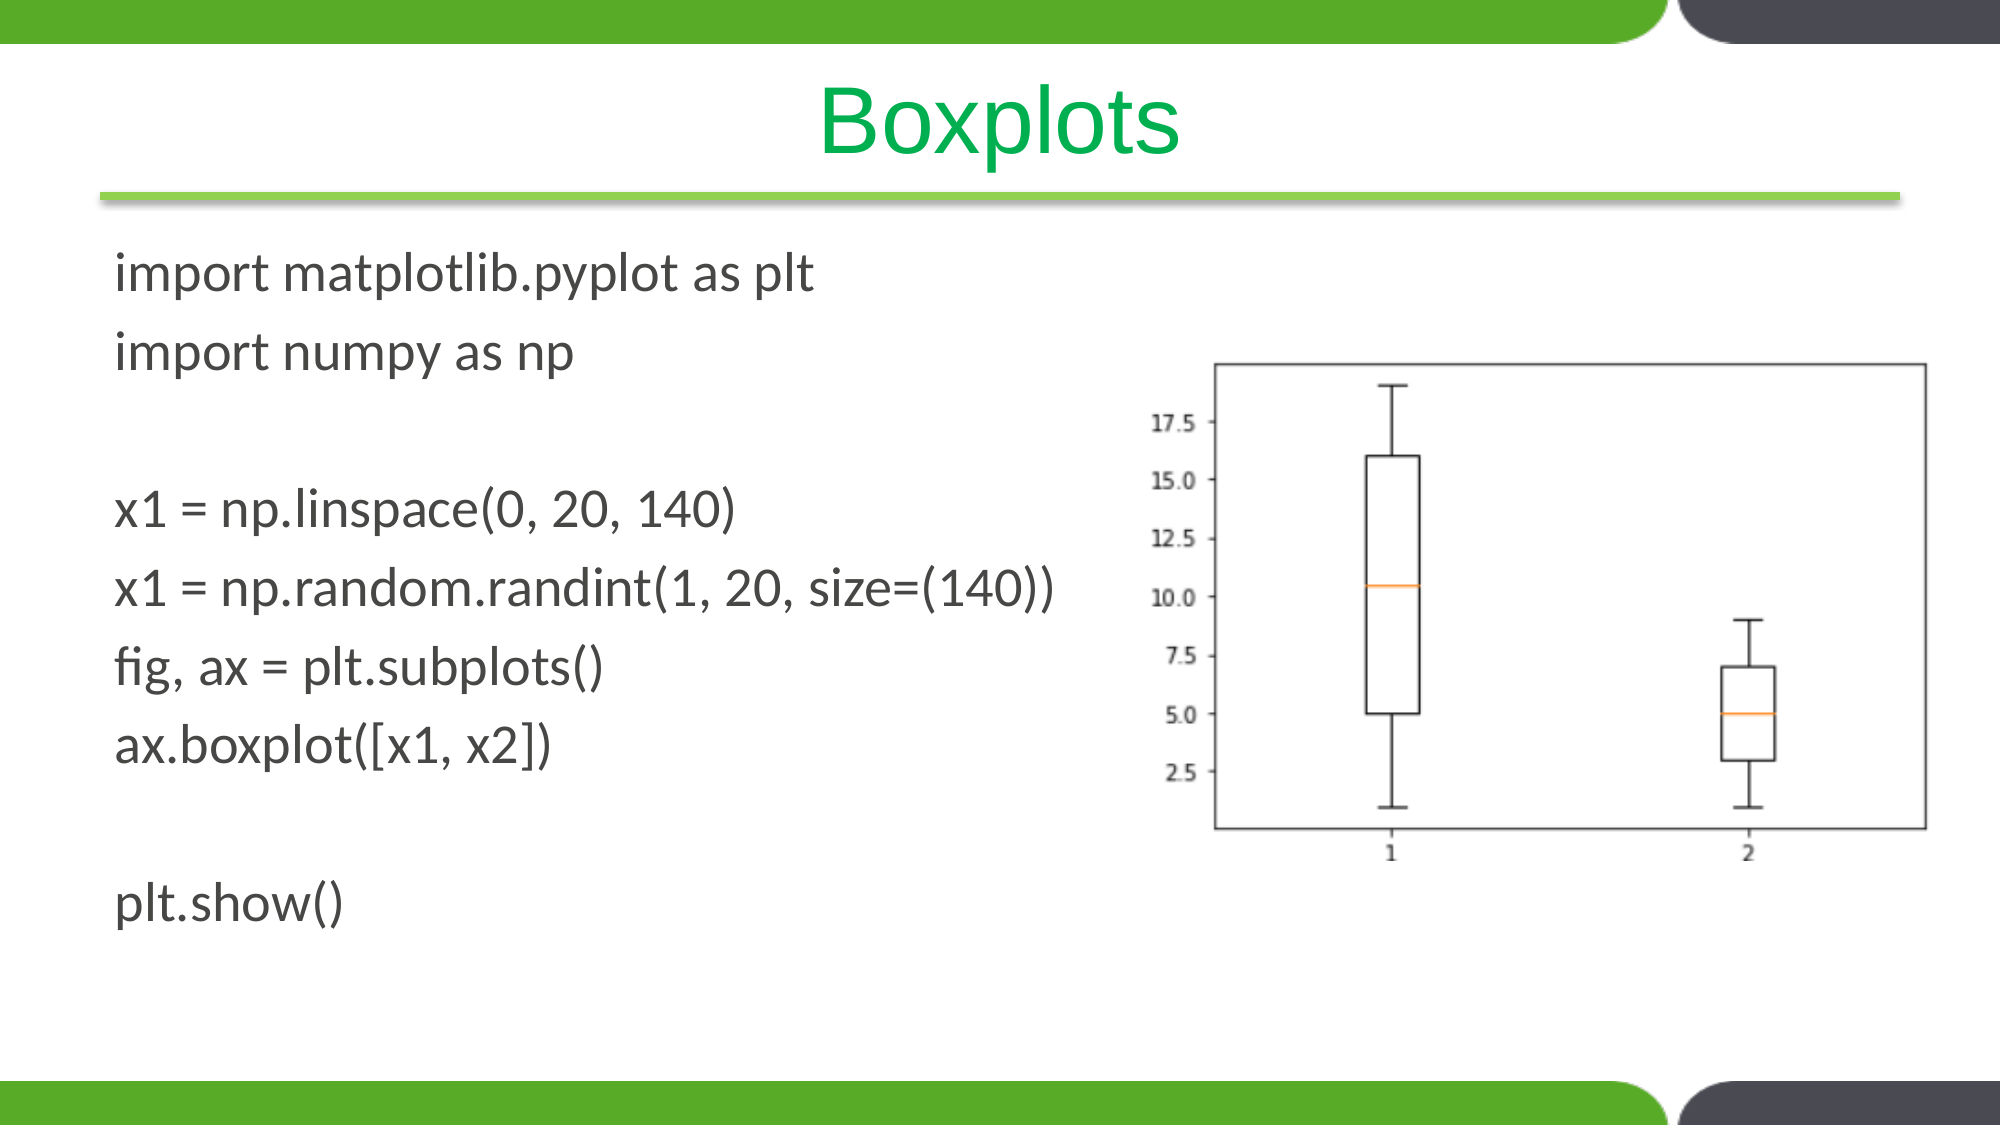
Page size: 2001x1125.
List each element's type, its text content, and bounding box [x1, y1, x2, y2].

slide_number [1690, 1081, 2000, 1125]
title Boxplots [99, 50, 1900, 181]
list import matplotlib.pyplot as plt import numpy as np x1 = np.linspace(0, 20, 140) x1 = np.random.randint(1, 20, size=(140)) fig, ax = plt.subplots() ax.boxplot([x1, x2]) plt.show() [99, 227, 1841, 1058]
picture [1144, 360, 1940, 862]
